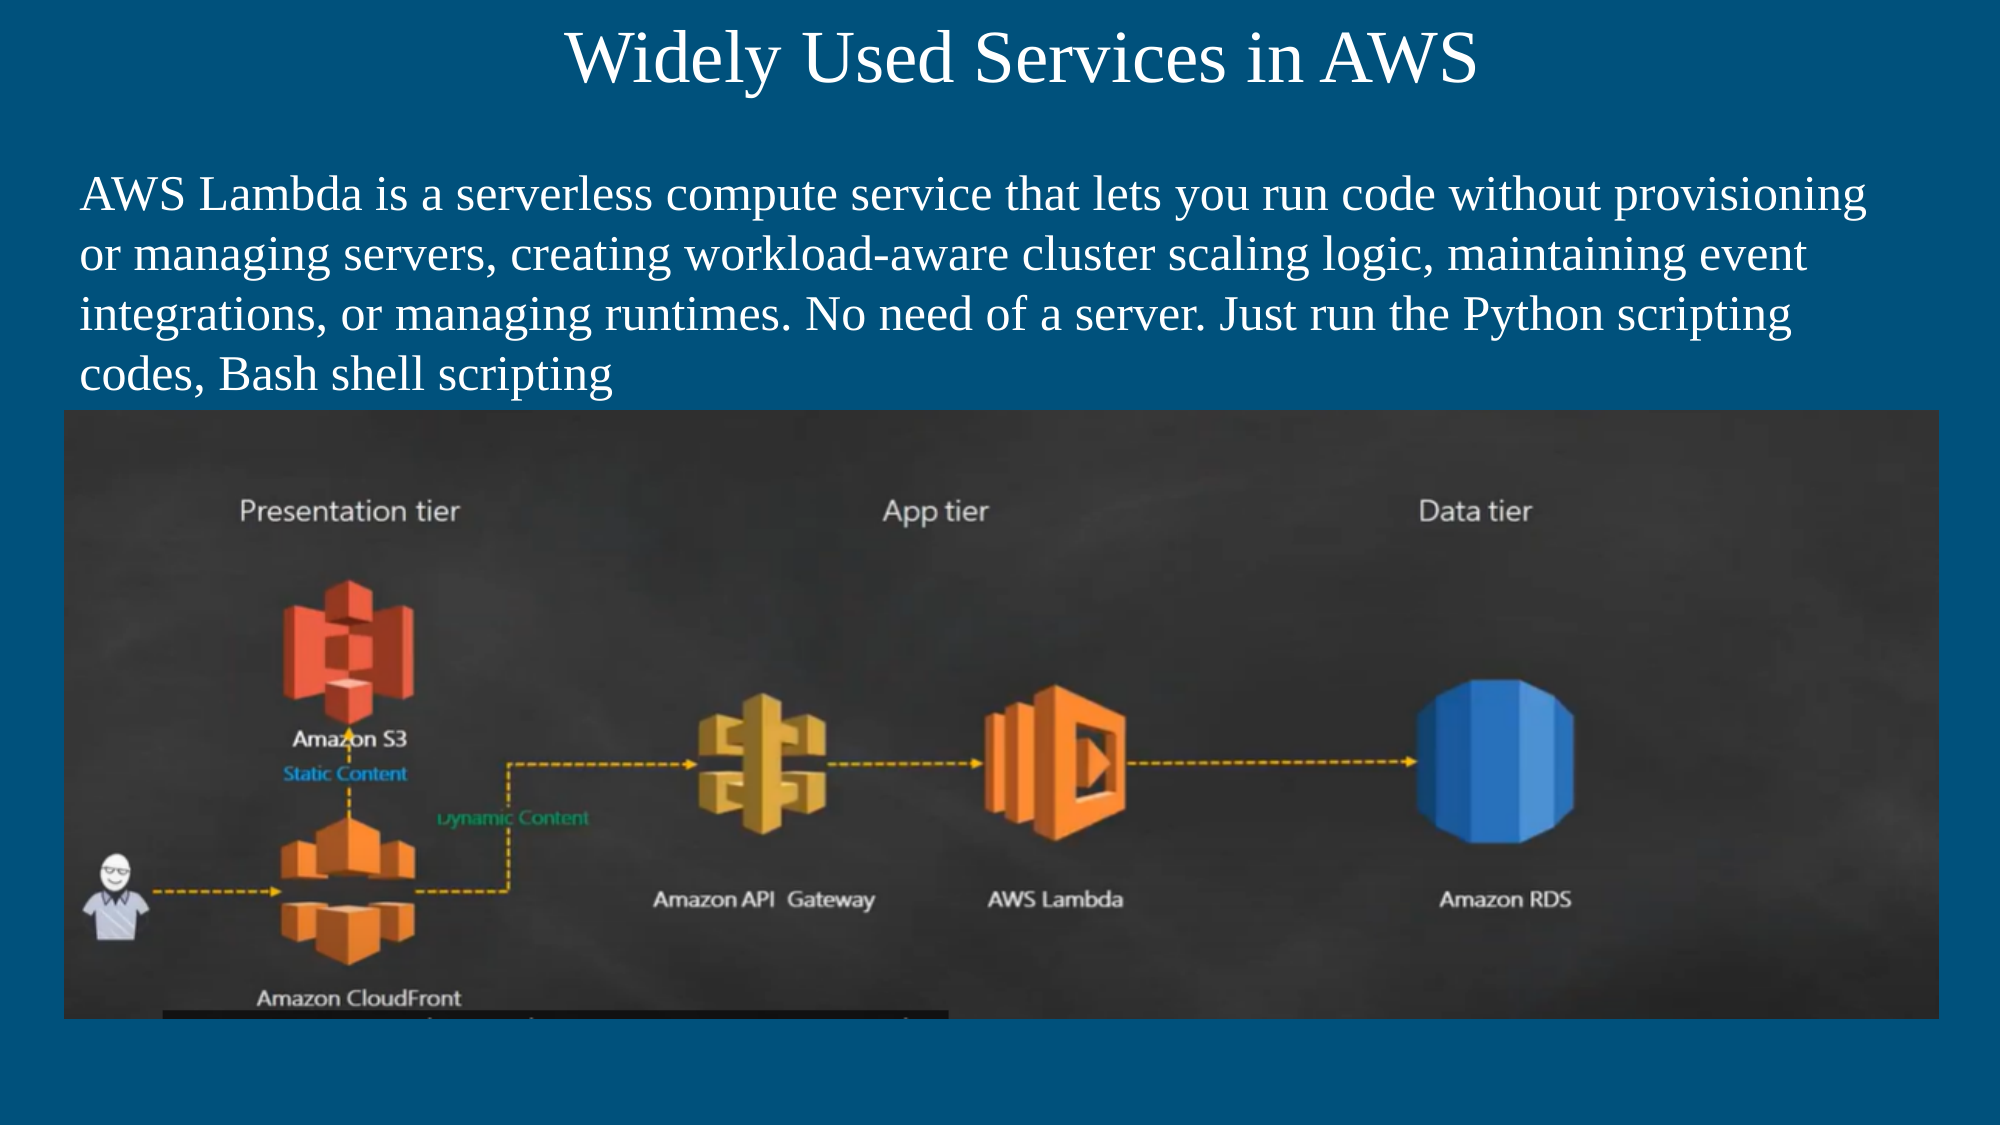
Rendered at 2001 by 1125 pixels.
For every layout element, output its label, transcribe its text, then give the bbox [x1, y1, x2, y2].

picture [65, 411, 1938, 1018]
text_box AWS Lambda is a serverless compute service that lets you run code without provisioning or managing servers, creating workload-aware cluster scaling logic, maintaining event integrations, or managing runtimes. No need of a server. Just run the Python scripting codes, Bash shell scripting [64, 153, 1908, 409]
text_box Widely Used Services in AWS [549, 0, 1550, 105]
